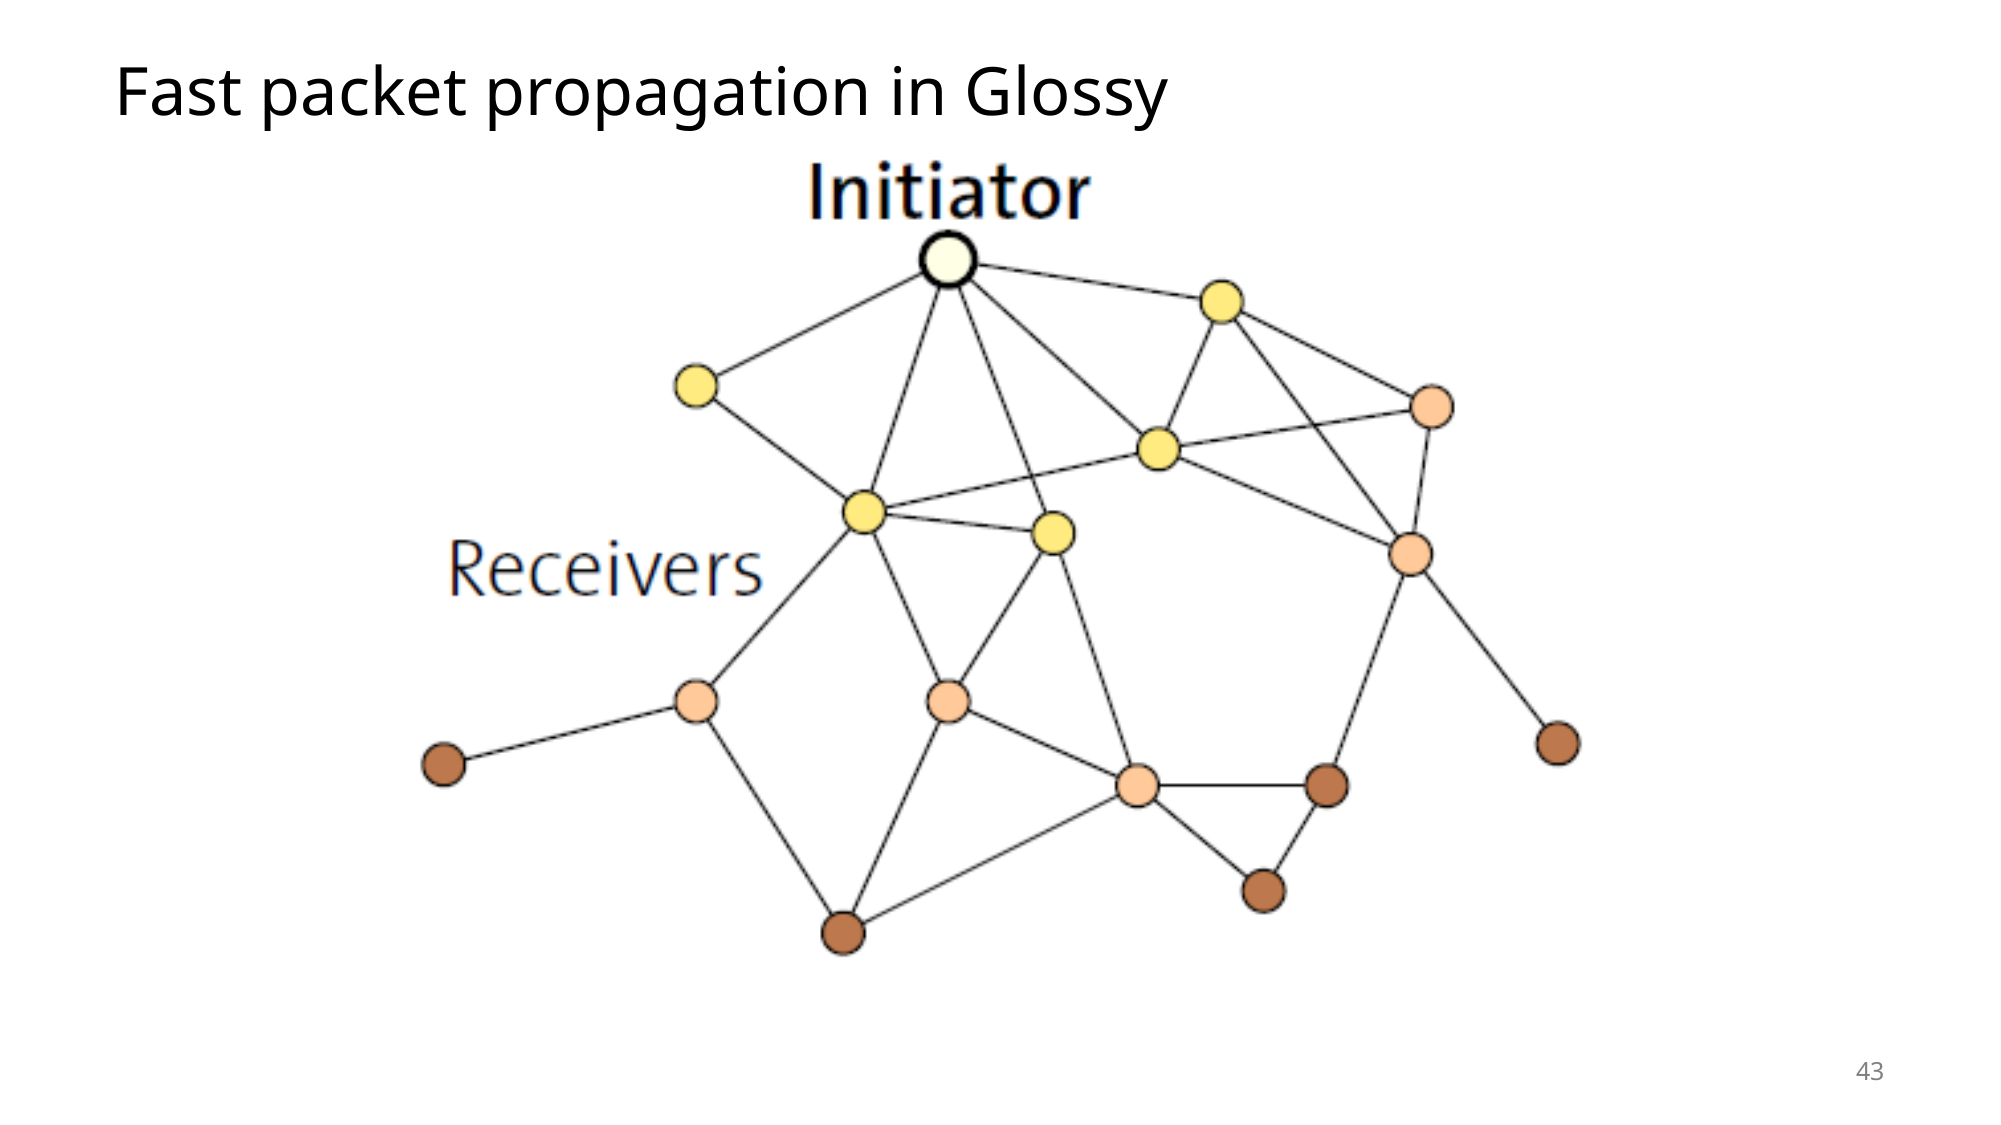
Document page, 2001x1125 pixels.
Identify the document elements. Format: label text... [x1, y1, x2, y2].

title Fast packet propagation in Glossy [99, 37, 1900, 150]
slide_number 43 [1749, 1042, 1900, 1103]
picture [409, 149, 1590, 968]
